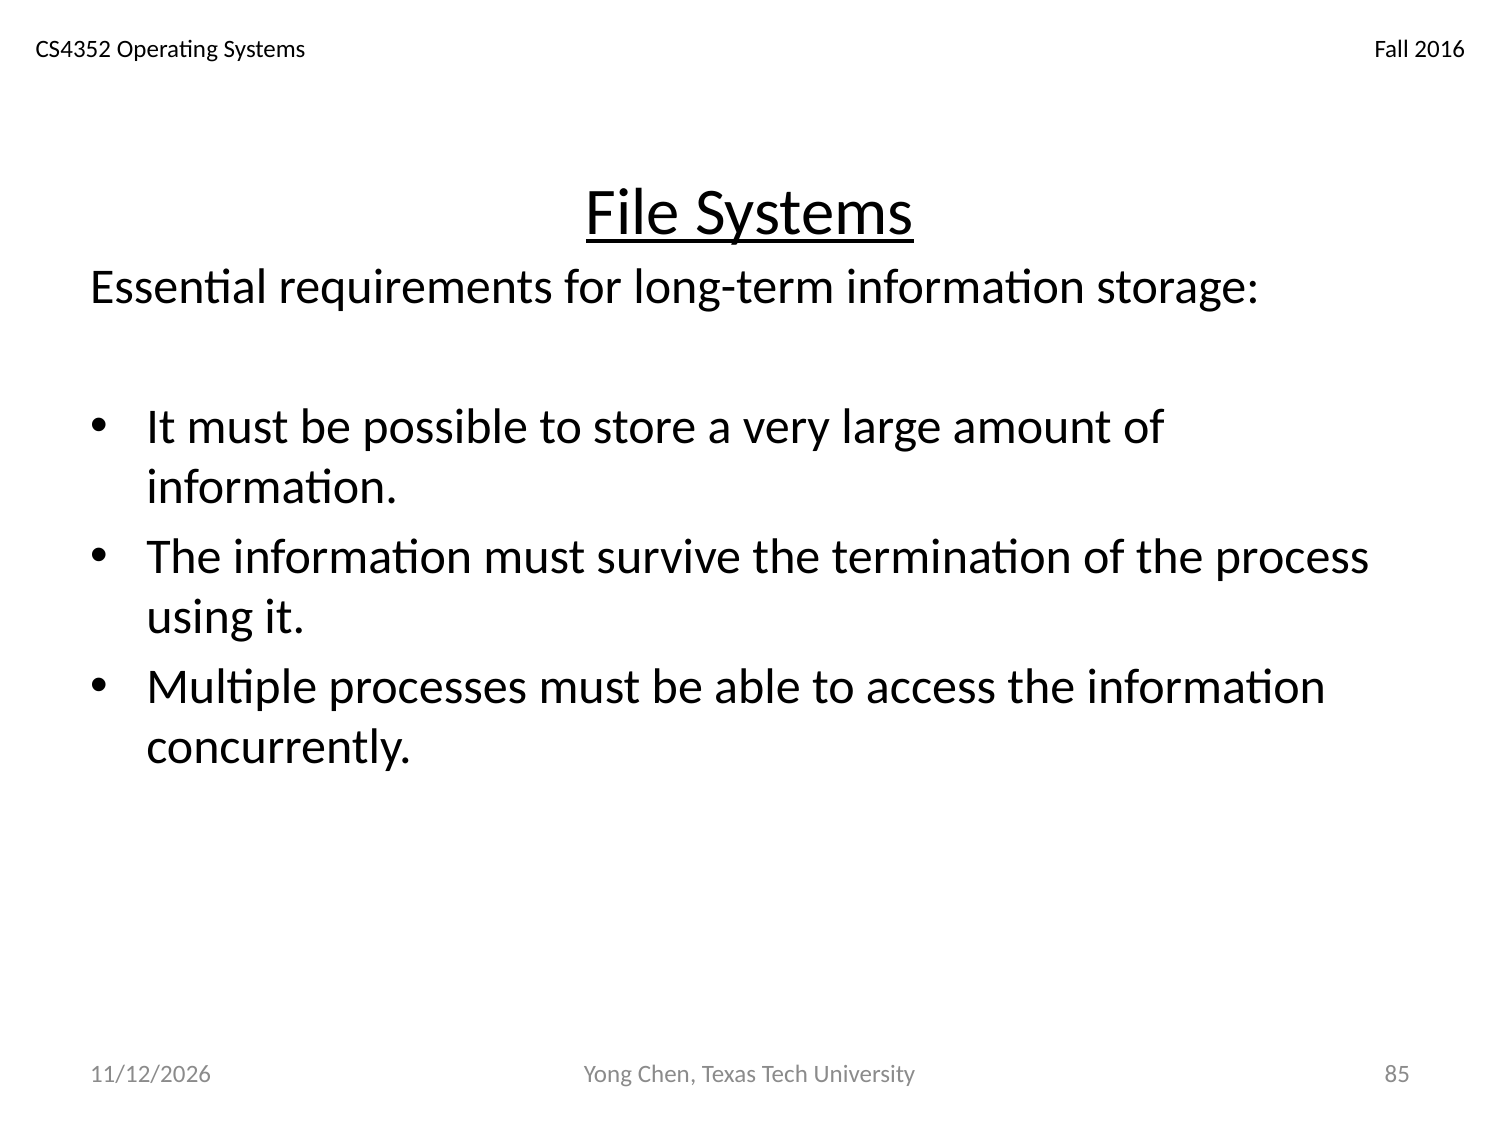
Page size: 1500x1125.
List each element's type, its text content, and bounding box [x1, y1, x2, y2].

footer Yong Chen, Texas Tech University [512, 1042, 988, 1103]
title File Systems [75, 160, 1425, 263]
list Essential requirements for long-term information storage: It must be possible to store a very large amount of information. The information must survive the termination of the process using it. Multiple processes must be able to access the information concurrently. [75, 263, 1425, 889]
slide_number 85 [1074, 1042, 1425, 1103]
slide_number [75, 1042, 425, 1103]
